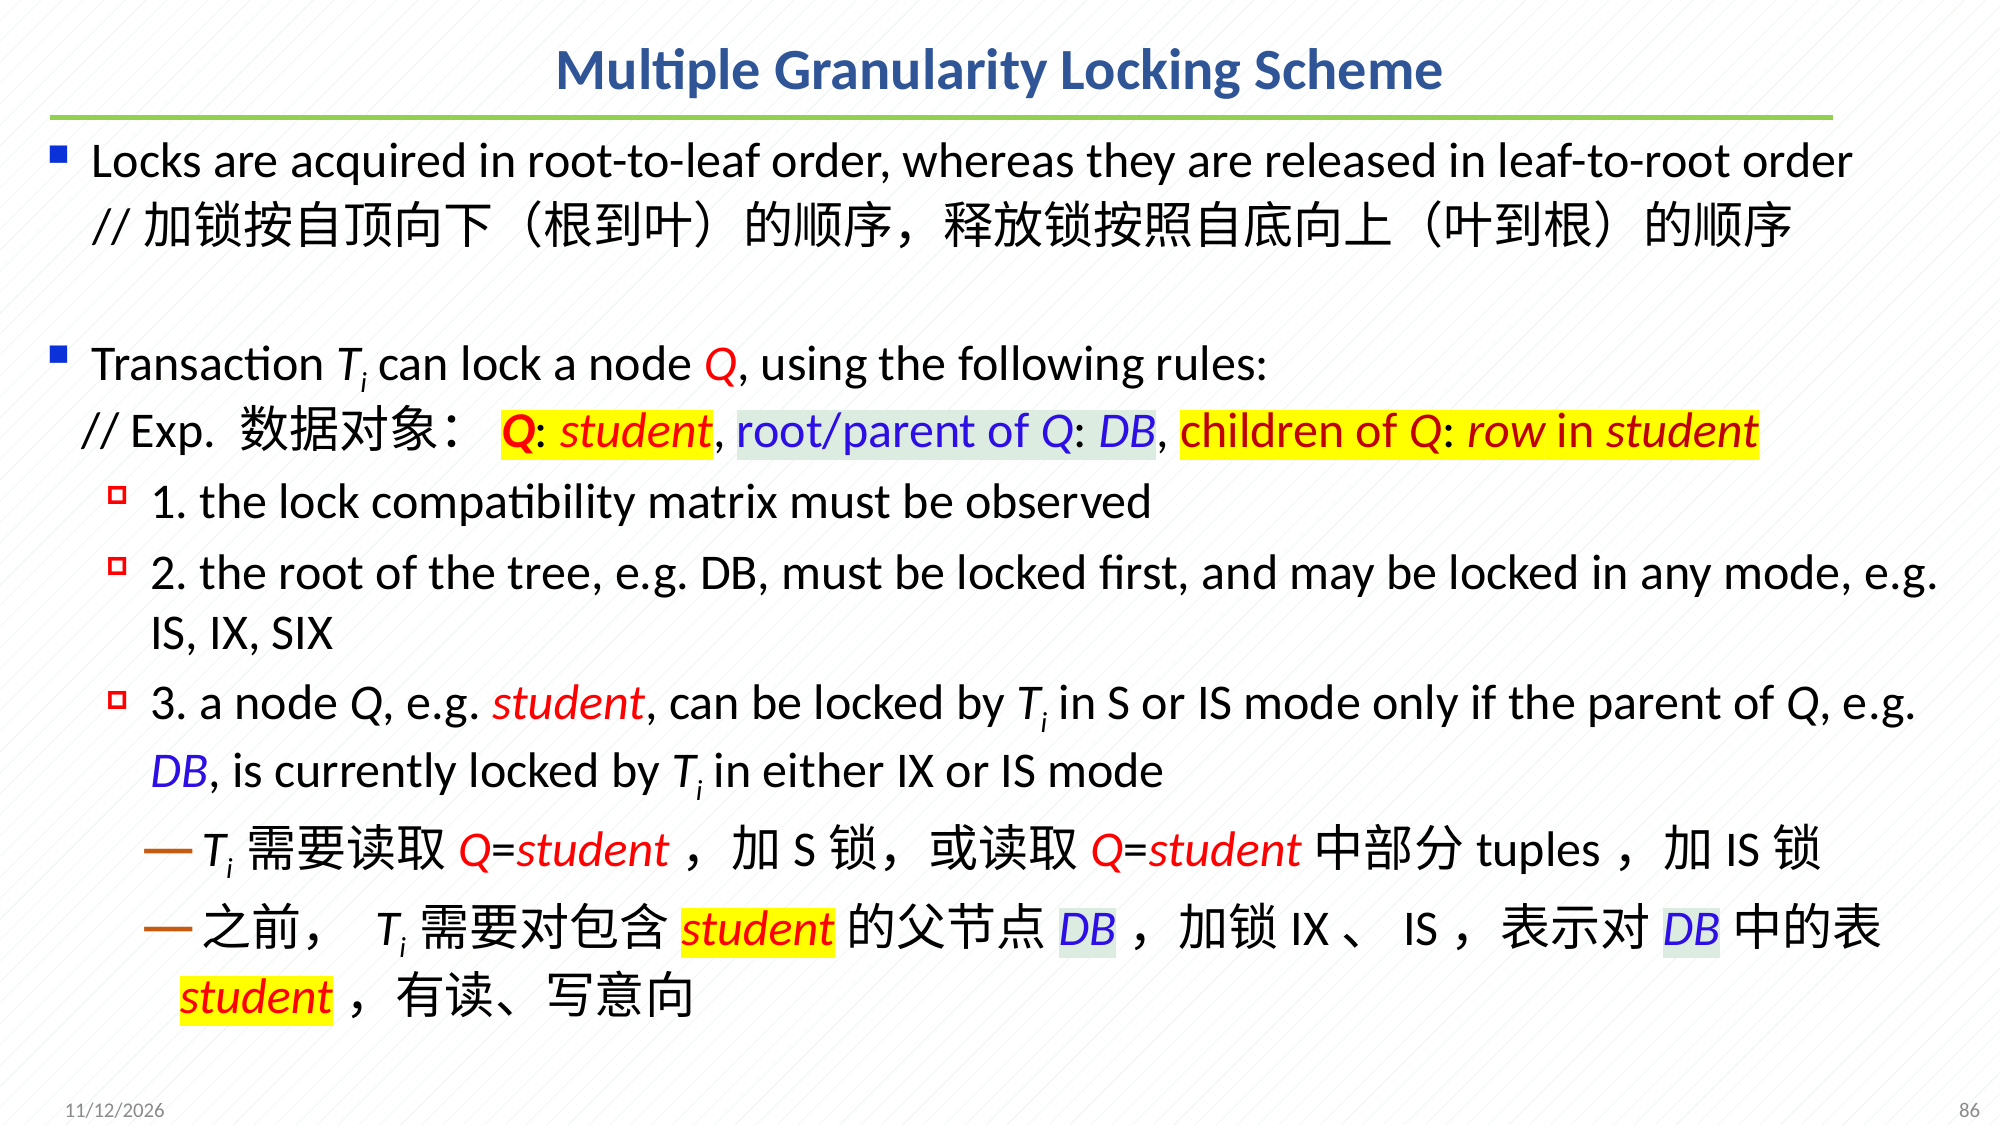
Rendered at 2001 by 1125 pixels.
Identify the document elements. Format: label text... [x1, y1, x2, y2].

list Locks are acquired in root-to-leaf order, whereas they are released in leaf-to-root order //加锁按自顶向下（根到叶）的顺序，释放锁按照自底向上（叶到根）的顺序 Transaction Ti can lock a node Q, using the following rules: // Exp. 数据对象：Q: student, root/parent of Q: DB, children of Q: row in student 1. the lock compatibility matrix must be observed 2. the root of the tree, e.g. DB, must be locked first, and may be locked in any mode, e.g. IS, IX, SIX 3. a node Q, e.g. student, can be locked by Ti in S or IS mode only if the parent of Q, e.g. DB, is currently locked by Ti in either IX or IS mode Ti 需要读取Q=student，加S锁，或读取Q=student中部分tuples，加IS锁 之前， Ti 需要对包含student的父节点DB，加锁IX、IS，表示对DB中的表student，有读、写意向 [32, 126, 1974, 1125]
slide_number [49, 1079, 500, 1125]
slide_number 86 [1545, 1079, 1996, 1125]
title Multiple Granularity Locking Scheme [50, 13, 1949, 126]
